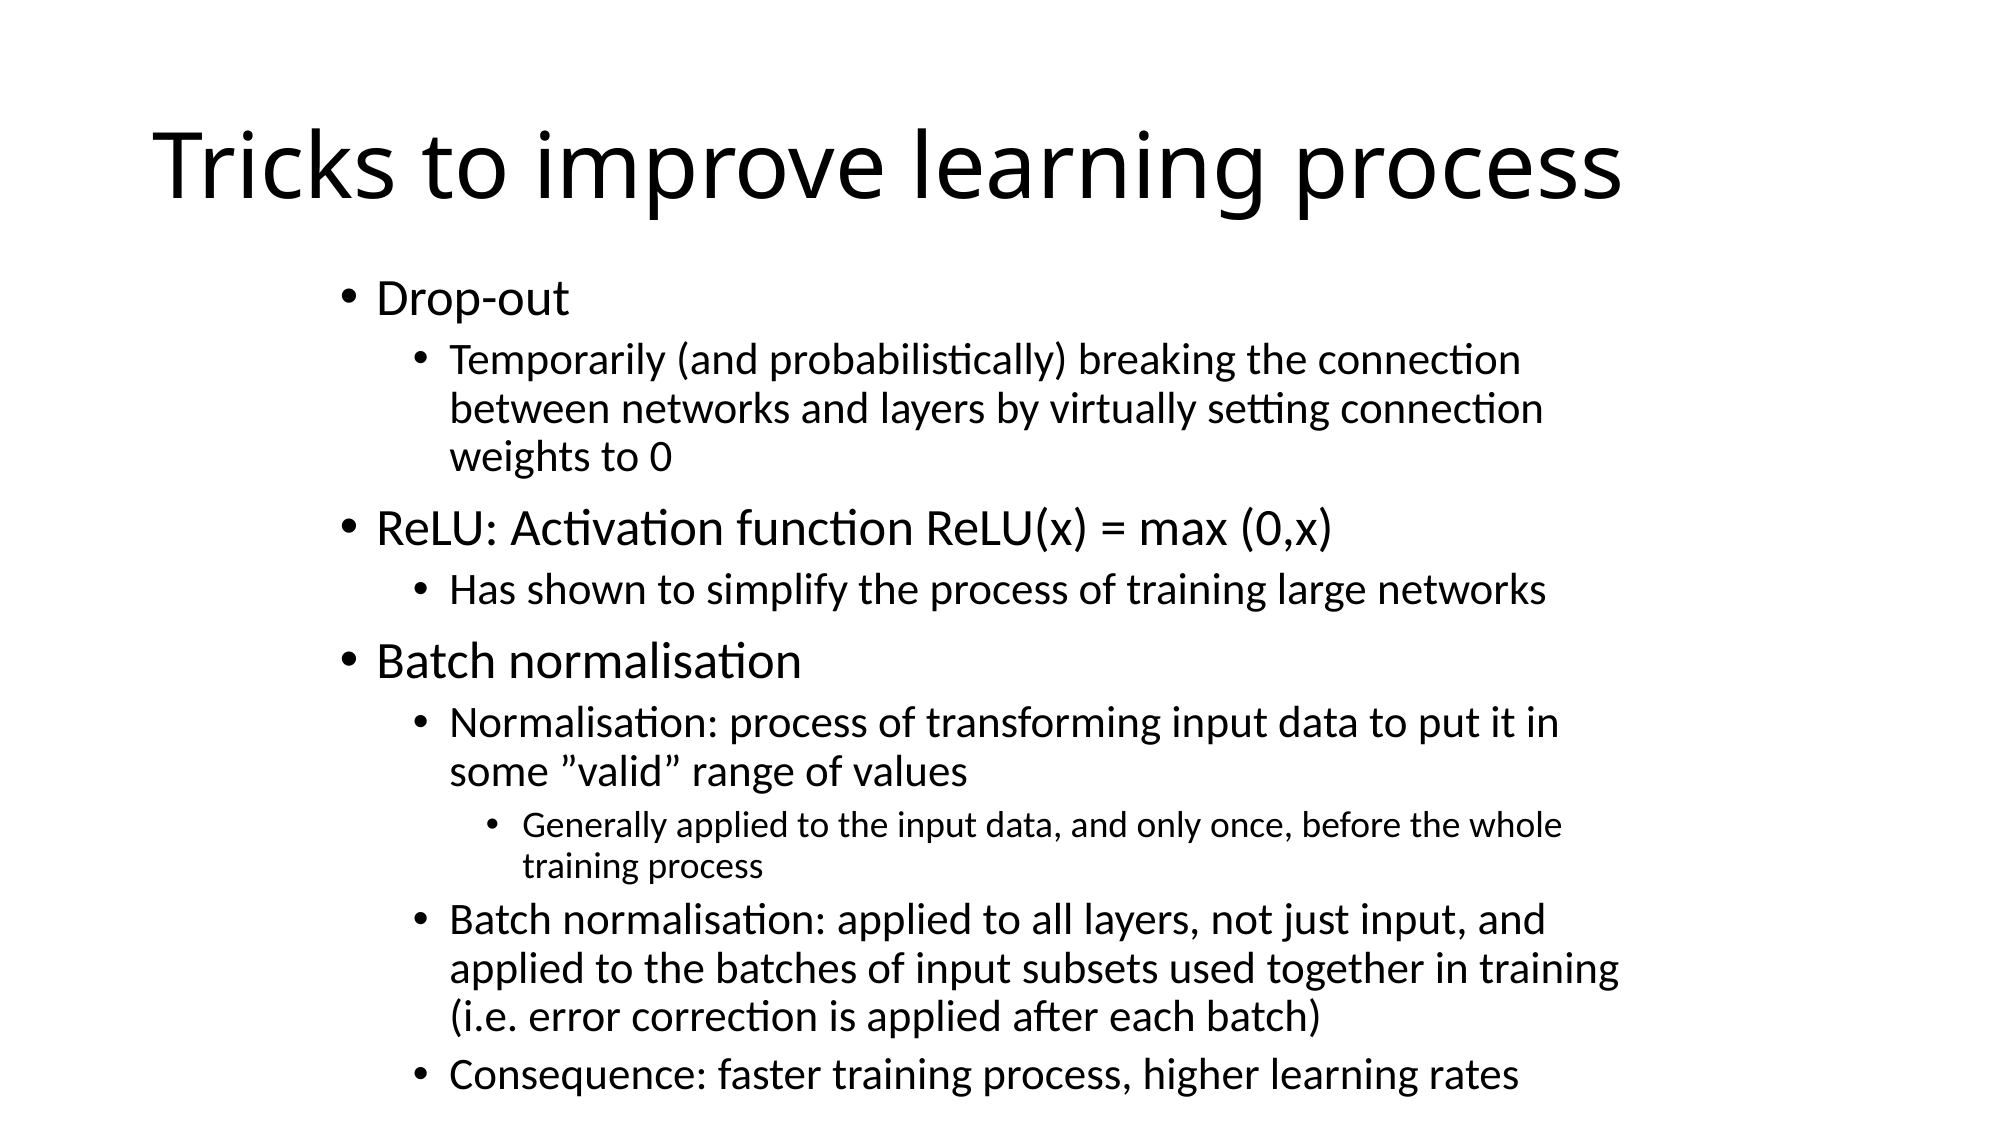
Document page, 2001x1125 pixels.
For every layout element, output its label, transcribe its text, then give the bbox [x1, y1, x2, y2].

list Drop-out Temporarily (and probabilistically) breaking the connection between networks and layers by virtually setting connection weights to 0 ReLU: Activation function ReLU(x) = max (0,x) Has shown to simplify the process of training large networks Batch normalisation Normalisation: process of transforming input data to put it in some ”valid” range of values Generally applied to the input data, and only once, before the whole training process Batch normalisation: applied to all layers, not just input, and applied to the batches of input subsets used together in training (i.e. error correction is applied after each batch) Consequence: faster training process, higher learning rates [324, 262, 1675, 1111]
title Tricks to improve learning process [137, 59, 1863, 278]
